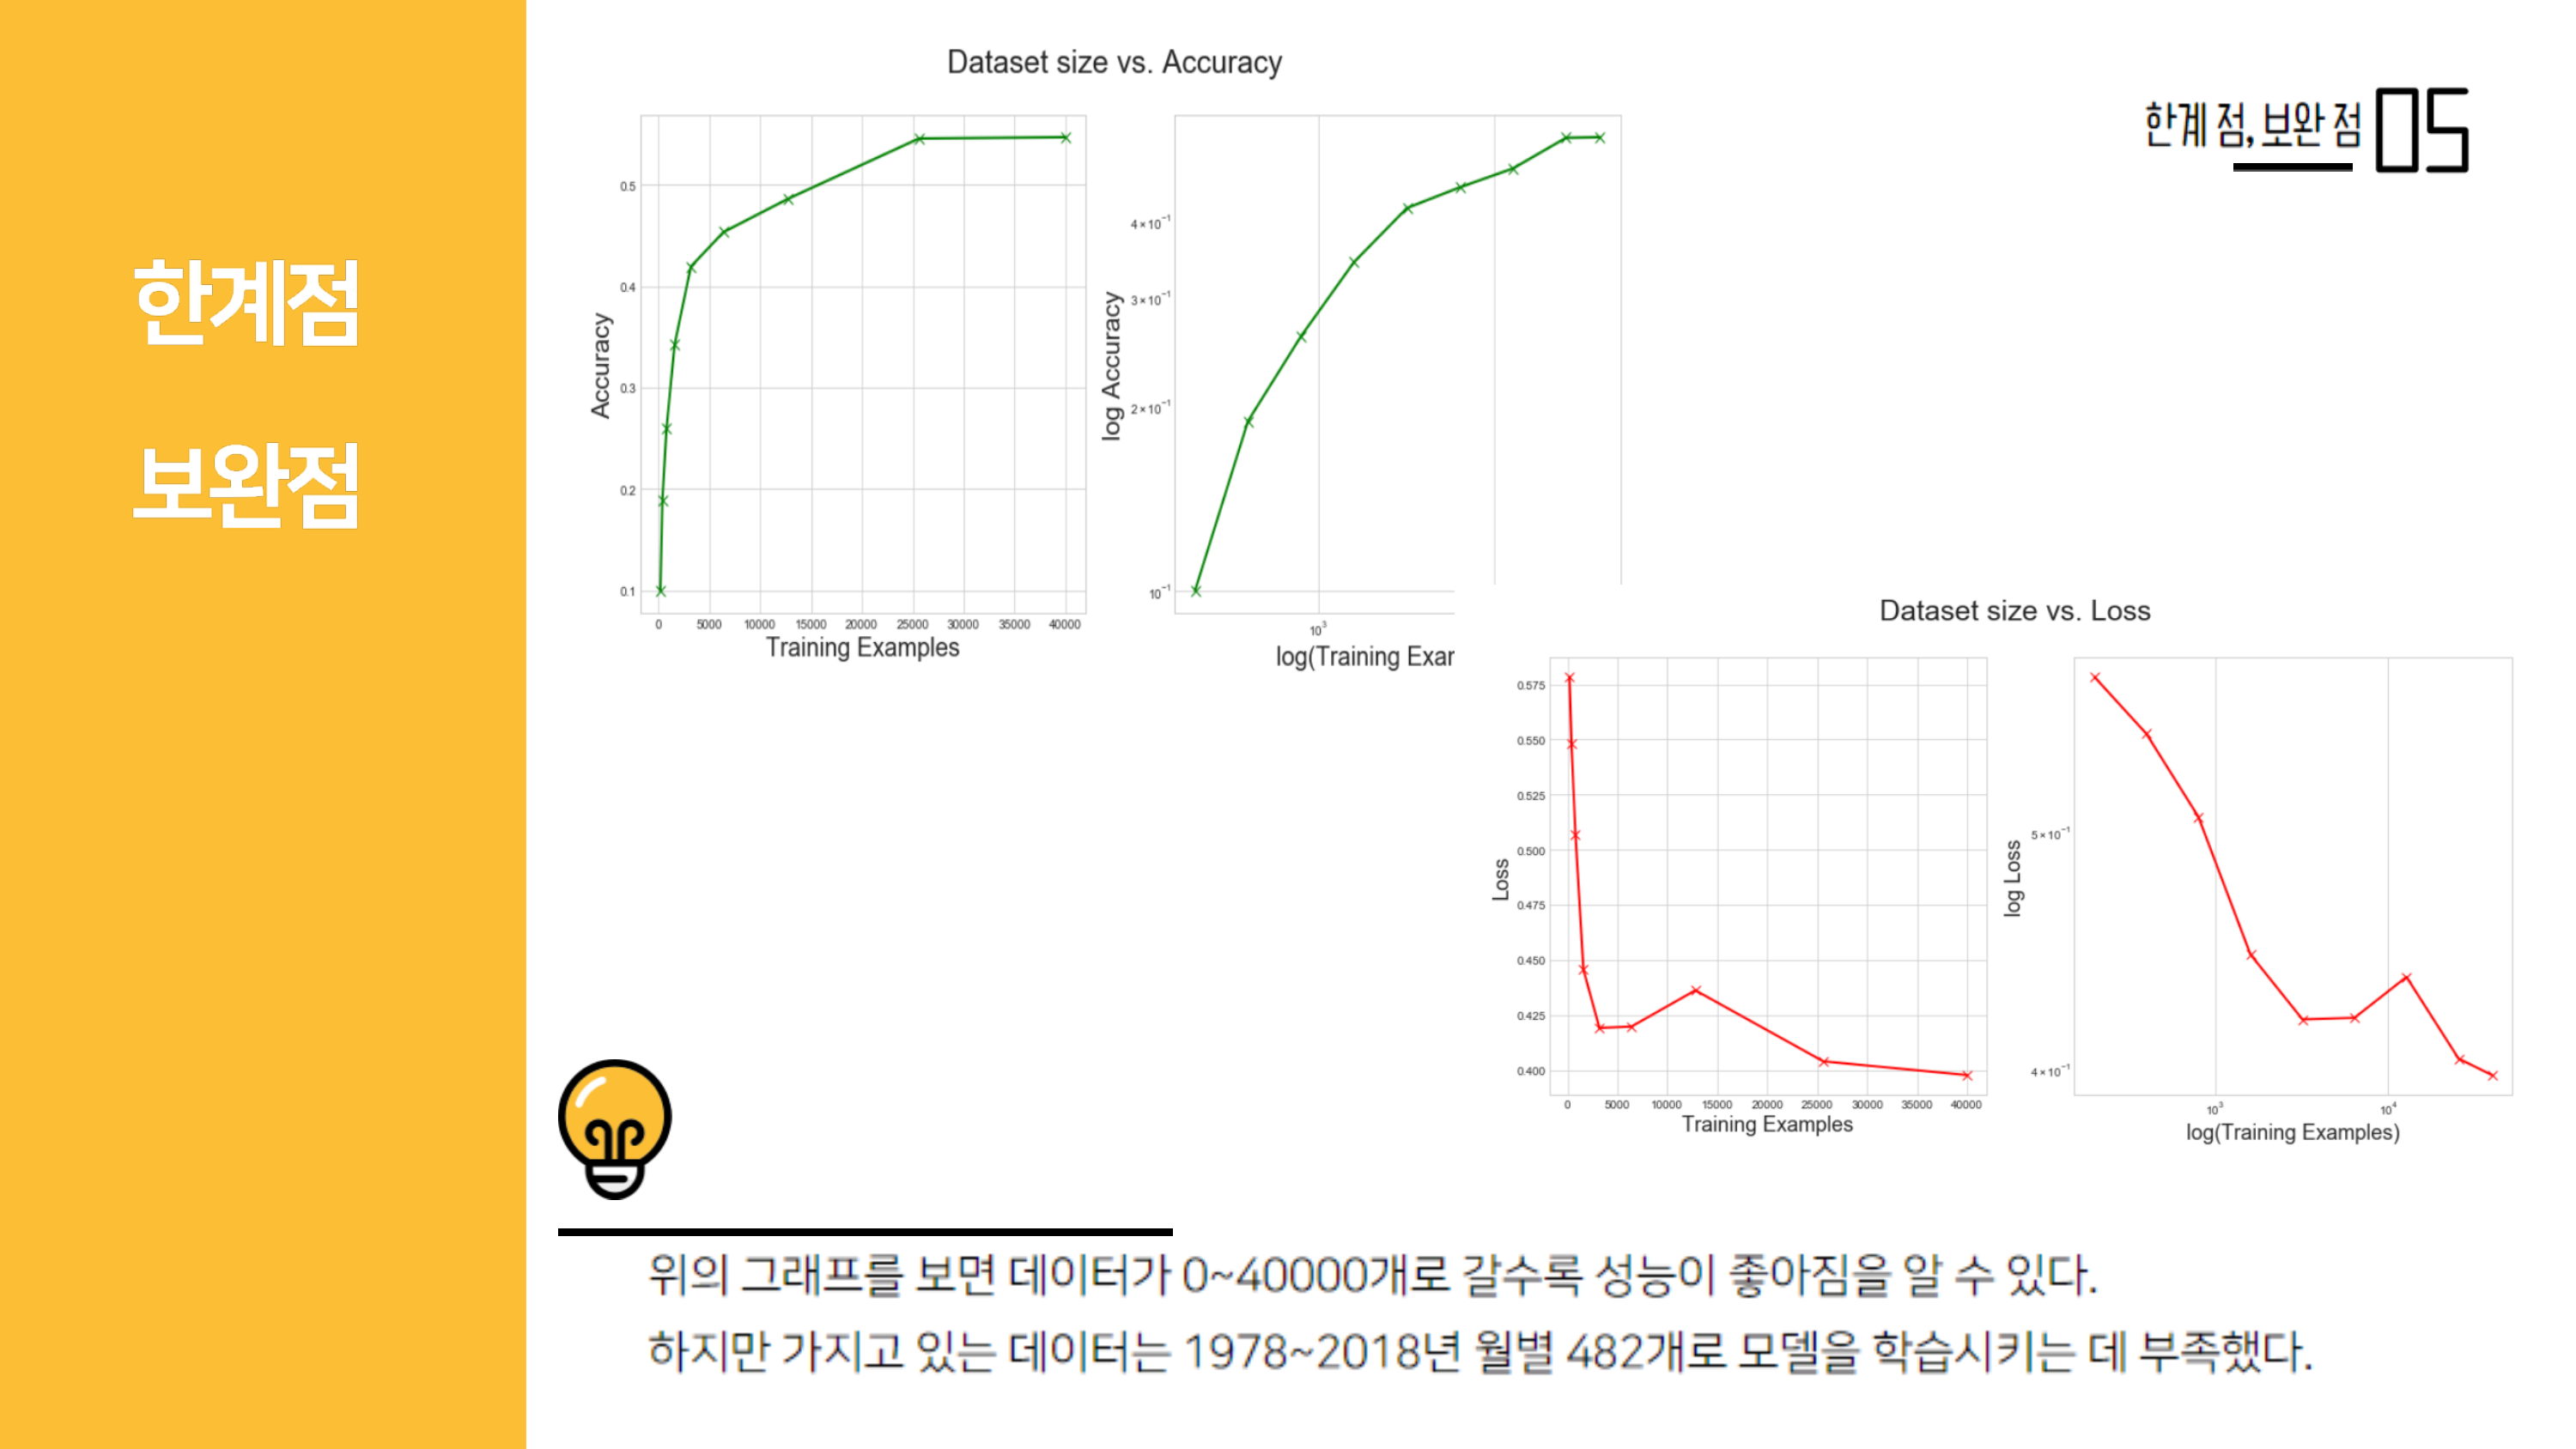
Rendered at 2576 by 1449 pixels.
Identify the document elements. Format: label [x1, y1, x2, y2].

picture [0, 227, 409, 391]
text_box [2233, 164, 2353, 172]
picture [2136, 29, 2532, 227]
text_box [557, 1059, 672, 1200]
text_box [557, 1228, 1174, 1236]
picture [0, 409, 409, 574]
picture [632, 1252, 2319, 1398]
picture [527, 0, 2576, 1200]
text_box [0, 0, 526, 1449]
